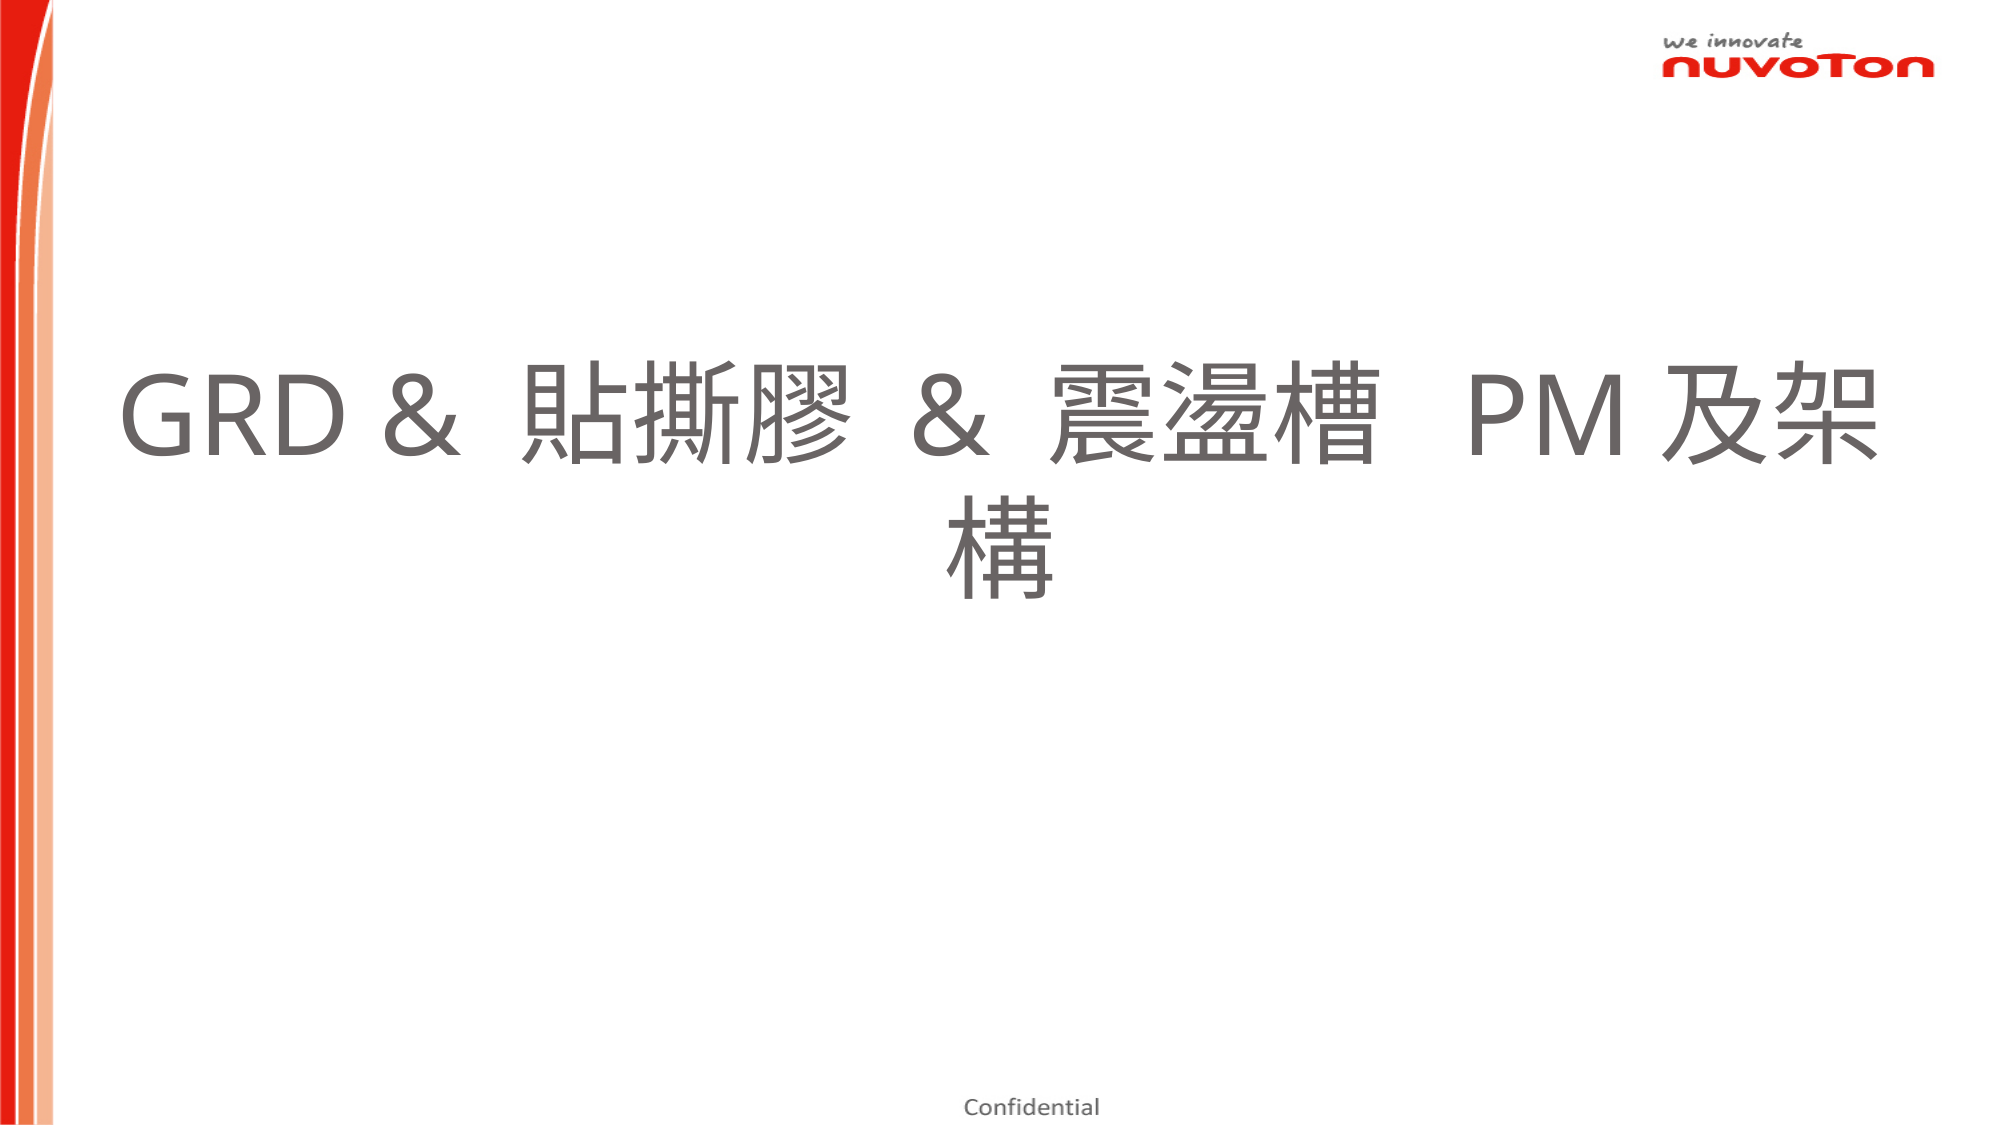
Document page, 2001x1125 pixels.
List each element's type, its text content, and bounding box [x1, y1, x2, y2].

title GRD & 貼撕膠 & 震盪槽 PM及架構 [61, 280, 1939, 628]
picture [0, 0, 2000, 1125]
